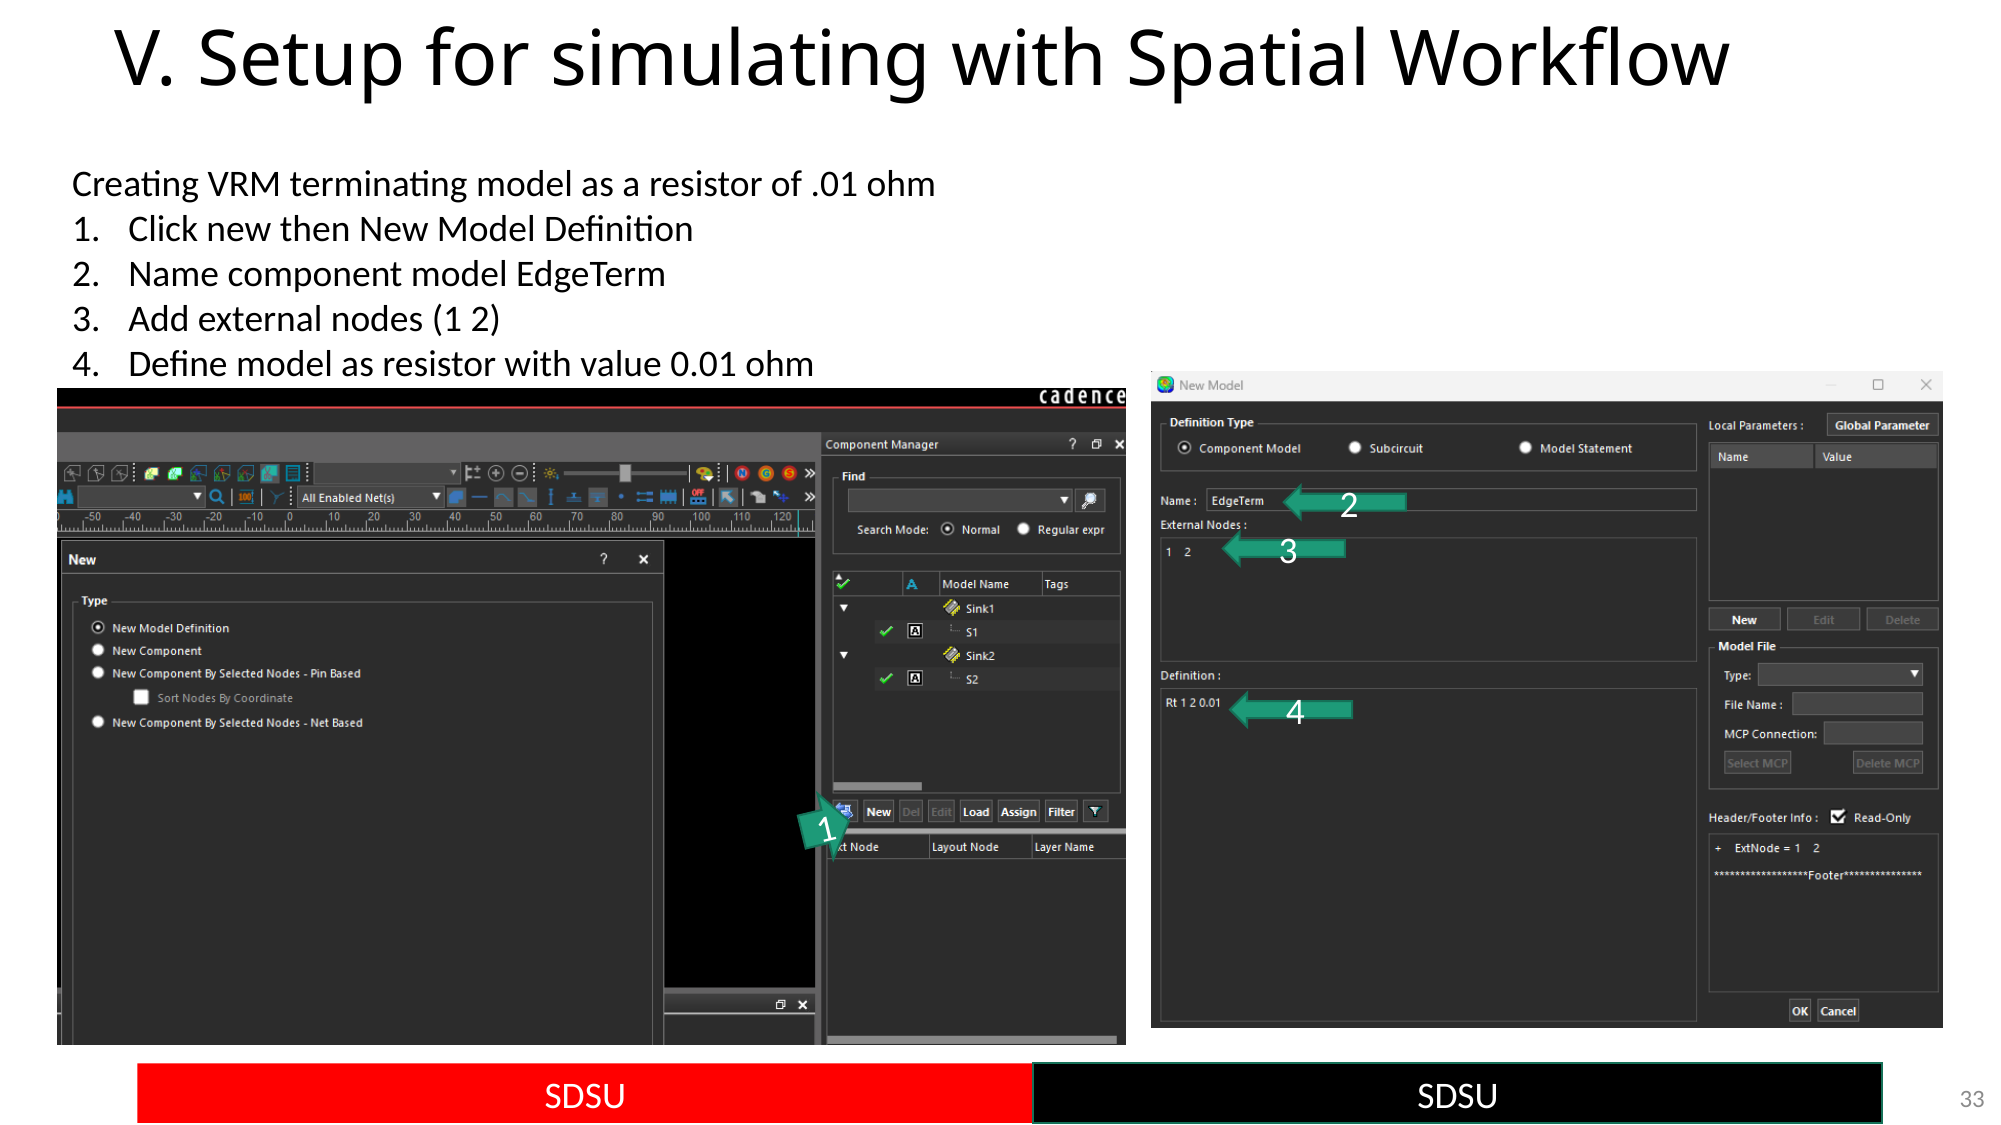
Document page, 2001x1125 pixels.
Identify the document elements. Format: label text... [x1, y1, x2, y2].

title V. Setup for simulating with Spatial Workflow [99, 2, 1825, 118]
slide_number 33 [1550, 1067, 2000, 1125]
picture [1151, 371, 1943, 1028]
picture [57, 388, 1126, 1045]
text_box Creating VRM terminating model as a resistor of .01 ohm Click new then New Model Definition Name component model EdgeTerm Add external nodes (1 2) Define model as resistor with value 0.01 ohm [57, 151, 1255, 437]
